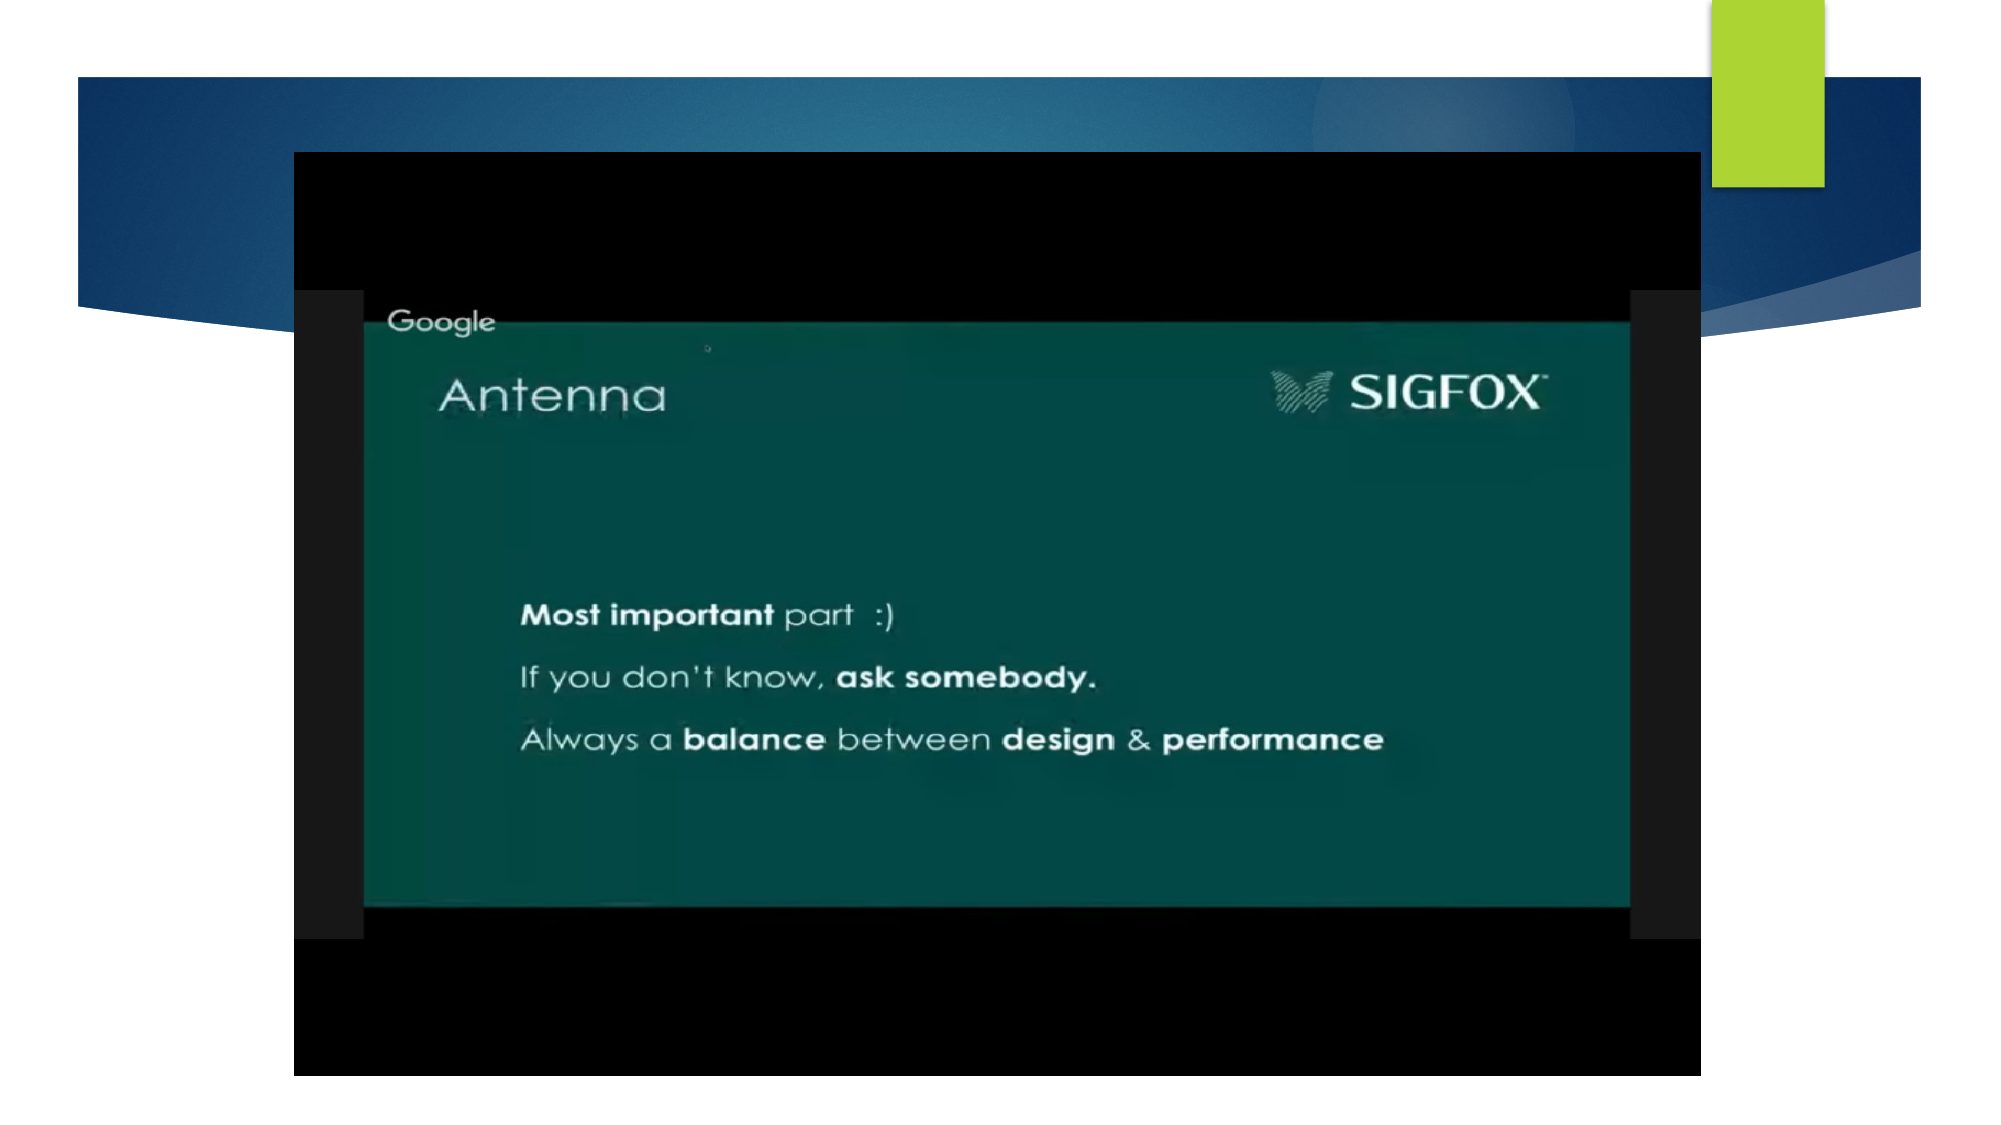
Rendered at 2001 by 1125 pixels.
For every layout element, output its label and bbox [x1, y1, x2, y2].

picture [294, 151, 1702, 1076]
